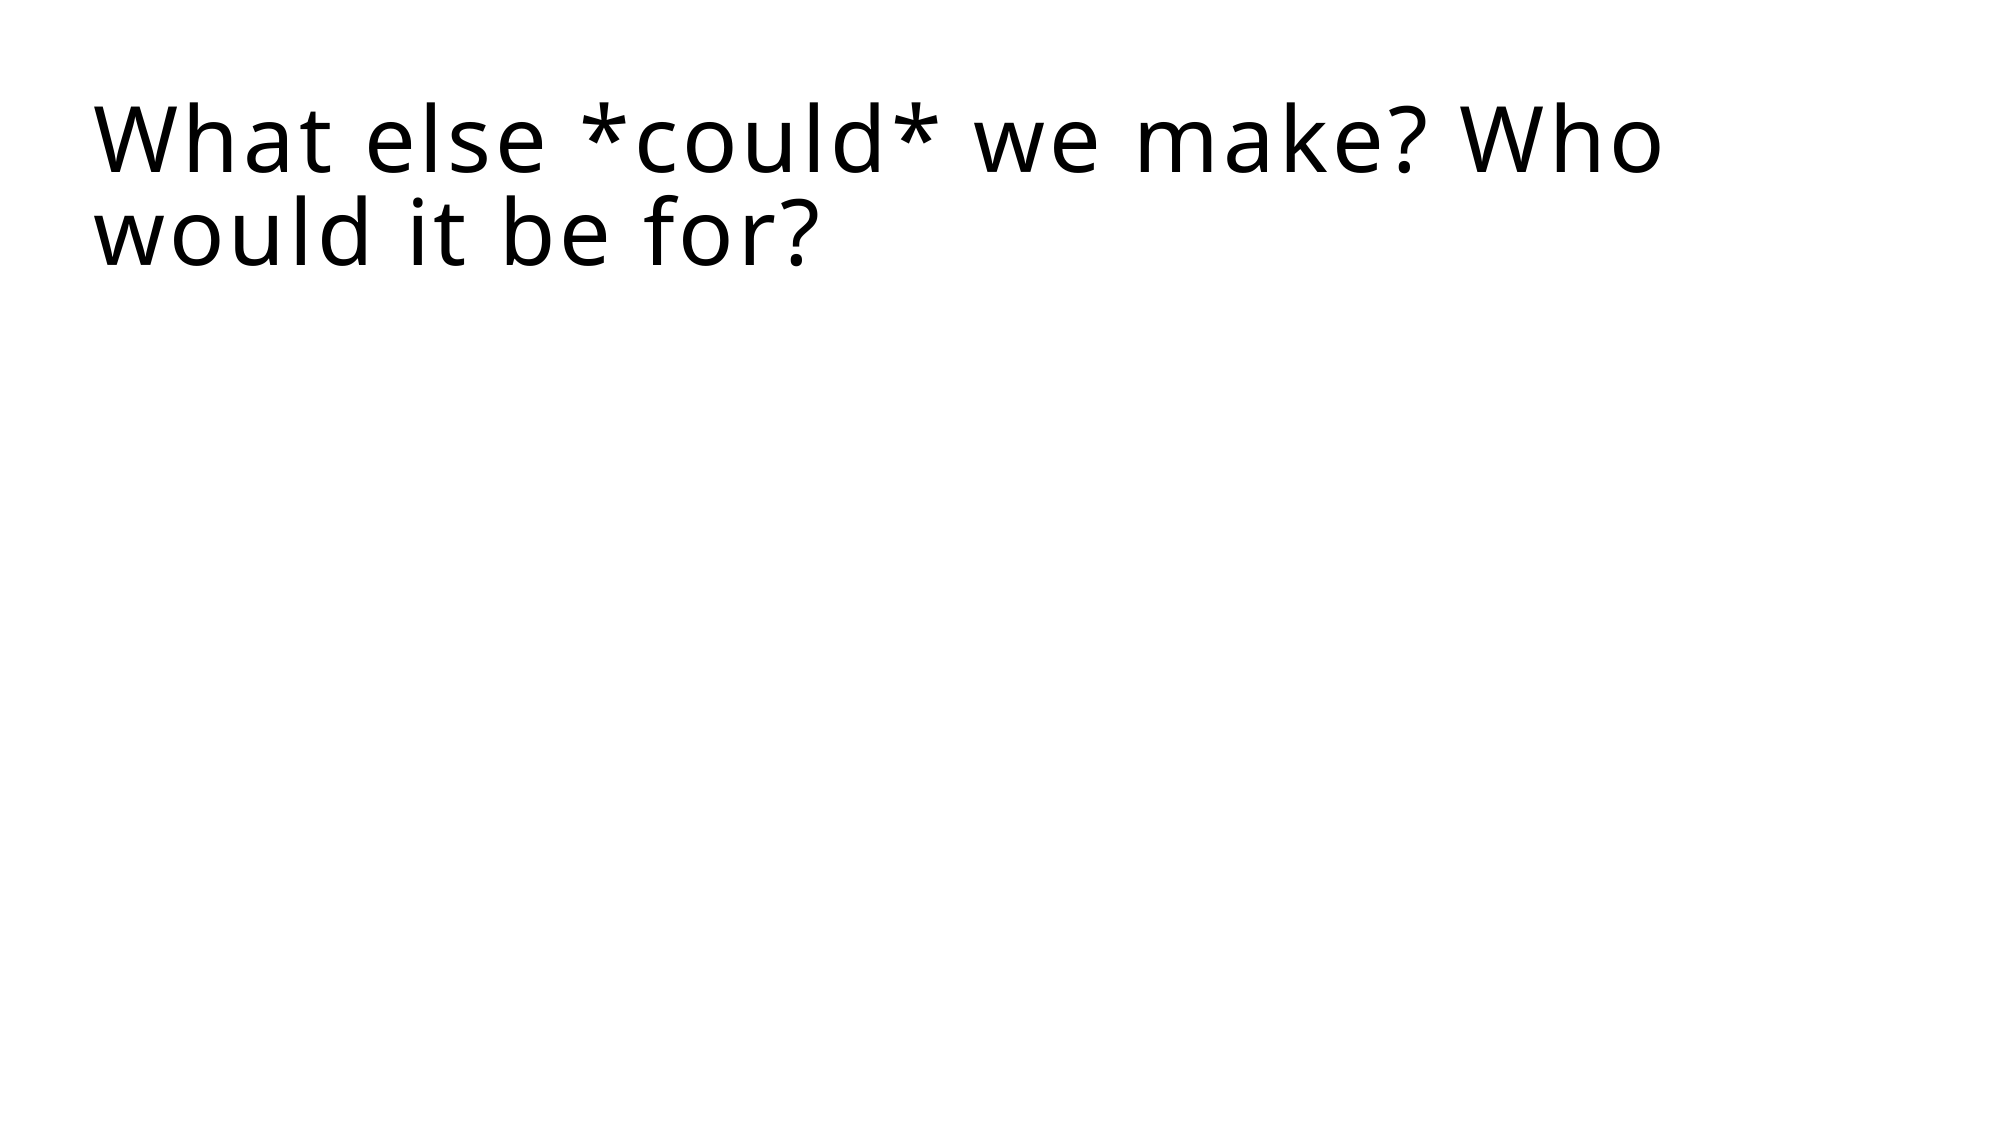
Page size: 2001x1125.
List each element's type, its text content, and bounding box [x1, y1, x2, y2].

title What else *could* we make? Who would it be for? [93, 97, 1944, 278]
